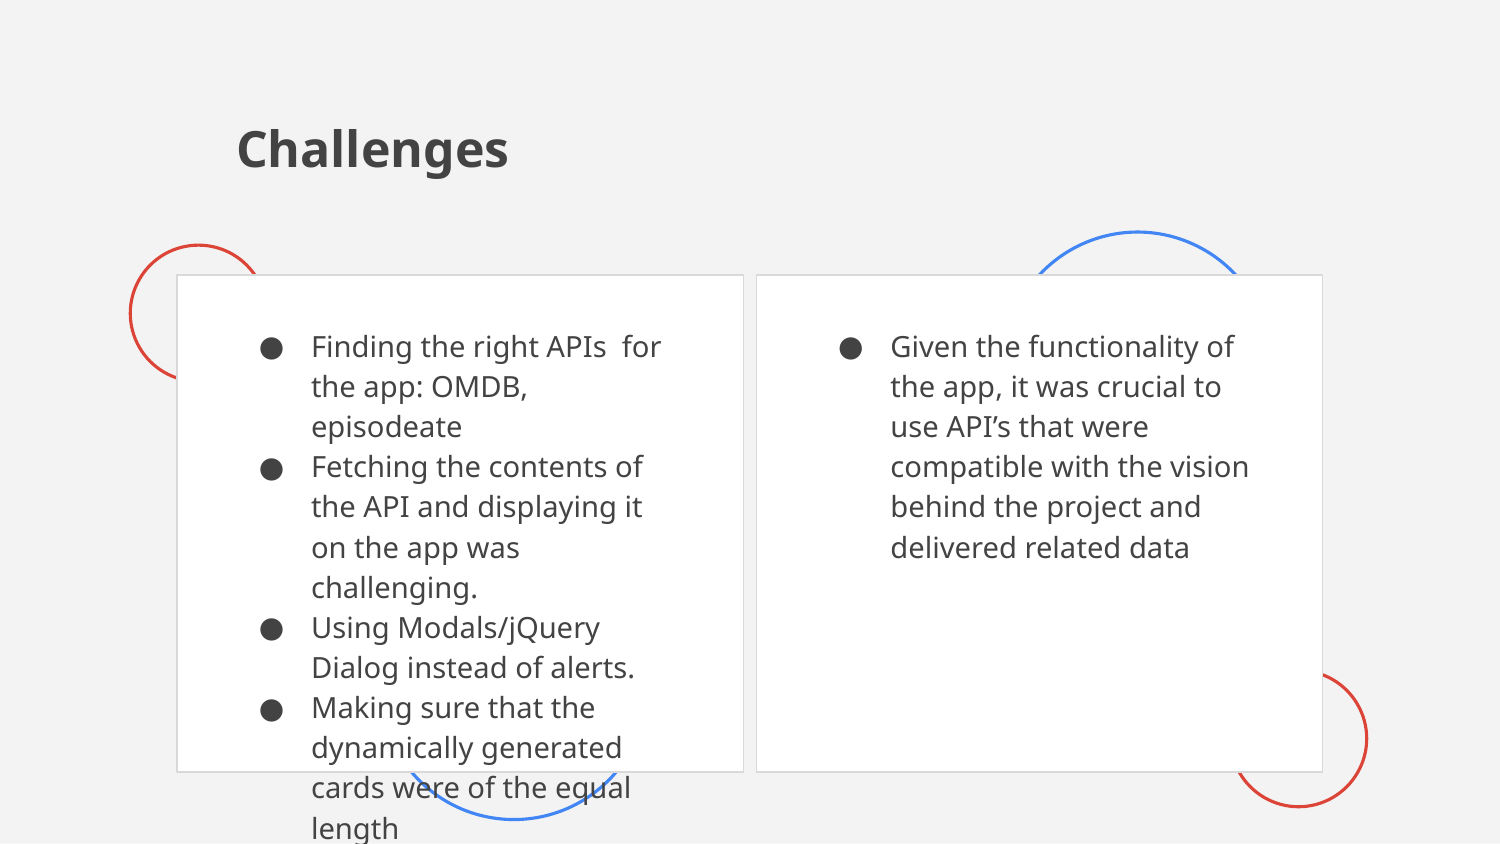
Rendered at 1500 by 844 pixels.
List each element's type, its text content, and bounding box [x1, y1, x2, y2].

list Finding the right APIs for the app: OMDB, episodeate Fetching the contents of the API and displaying it on the app was challenging. Using Modals/jQuery Dialog instead of alerts. Making sure that the dynamically generated cards were of the equal length [221, 307, 700, 740]
list Given the functionality of the app, it was crucial to use API’s that were compatible with the vision behind the project and delivered related data [800, 307, 1279, 740]
title Challenges [221, 73, 1279, 223]
